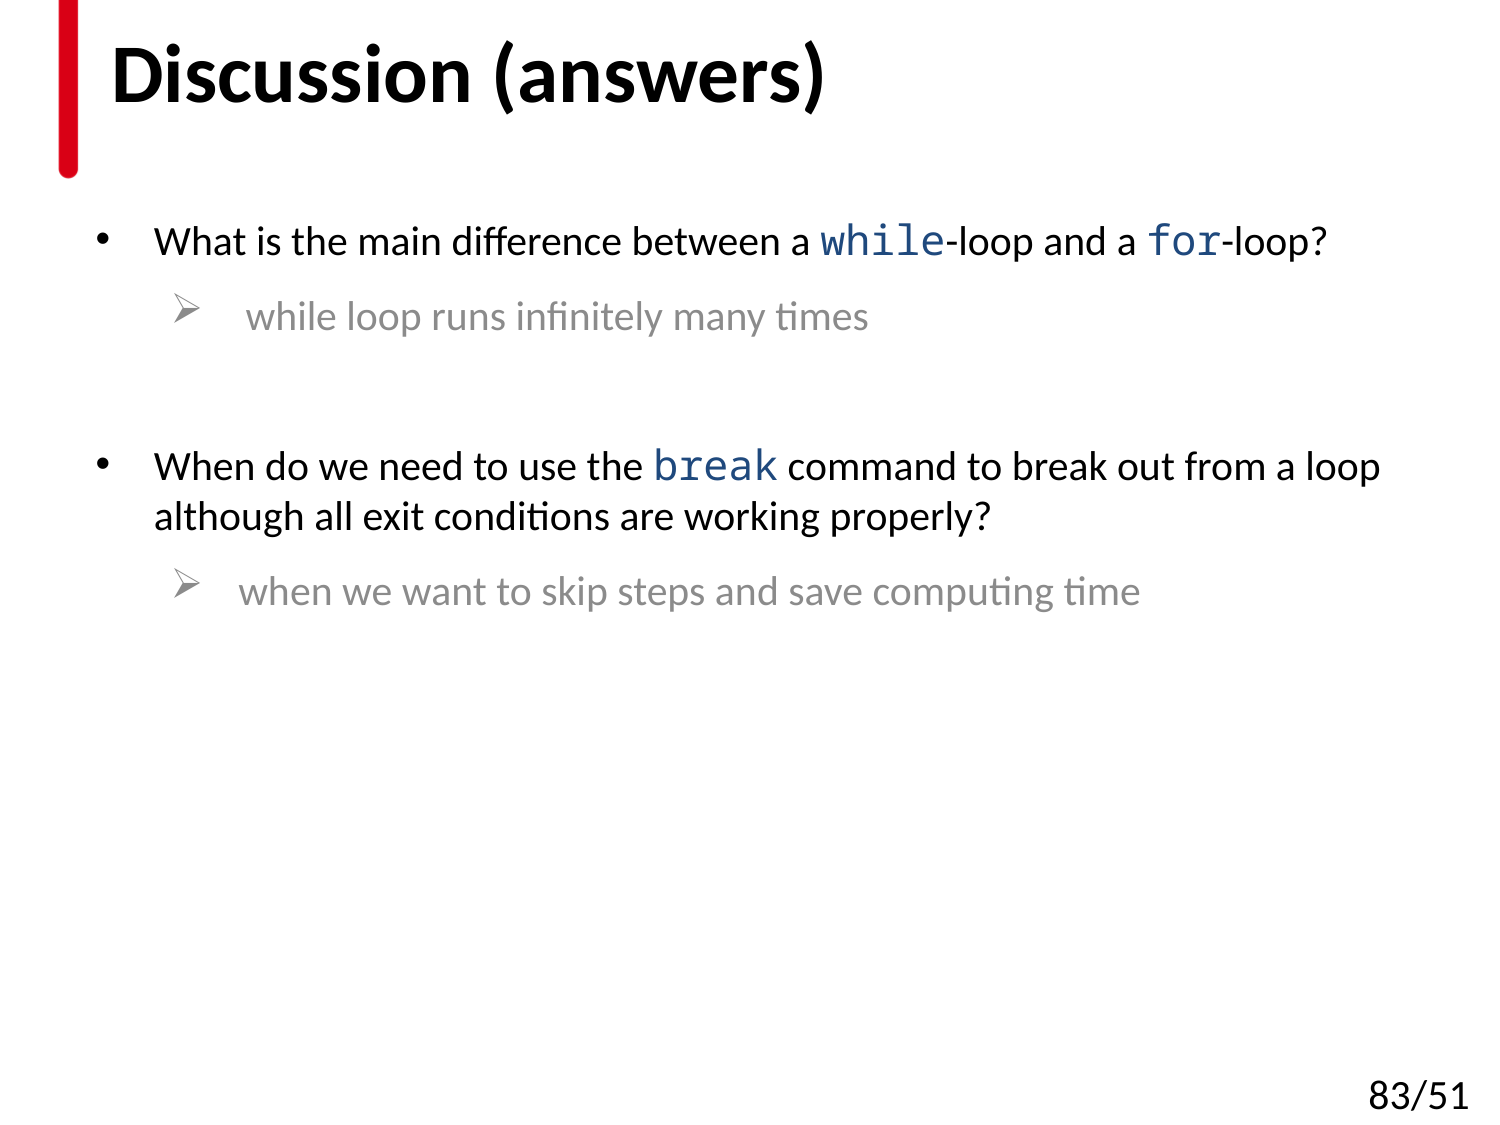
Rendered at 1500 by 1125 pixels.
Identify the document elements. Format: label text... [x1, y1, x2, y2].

title Discussion (answers) [96, 0, 1500, 138]
list What is the main difference between a while-loop and a for-loop? while loop runs infinitely many times When do we need to use the break command to break out from a loop although all exit conditions are working properly? when we want to skip steps and save computing time [80, 206, 1470, 701]
picture [57, 0, 81, 200]
